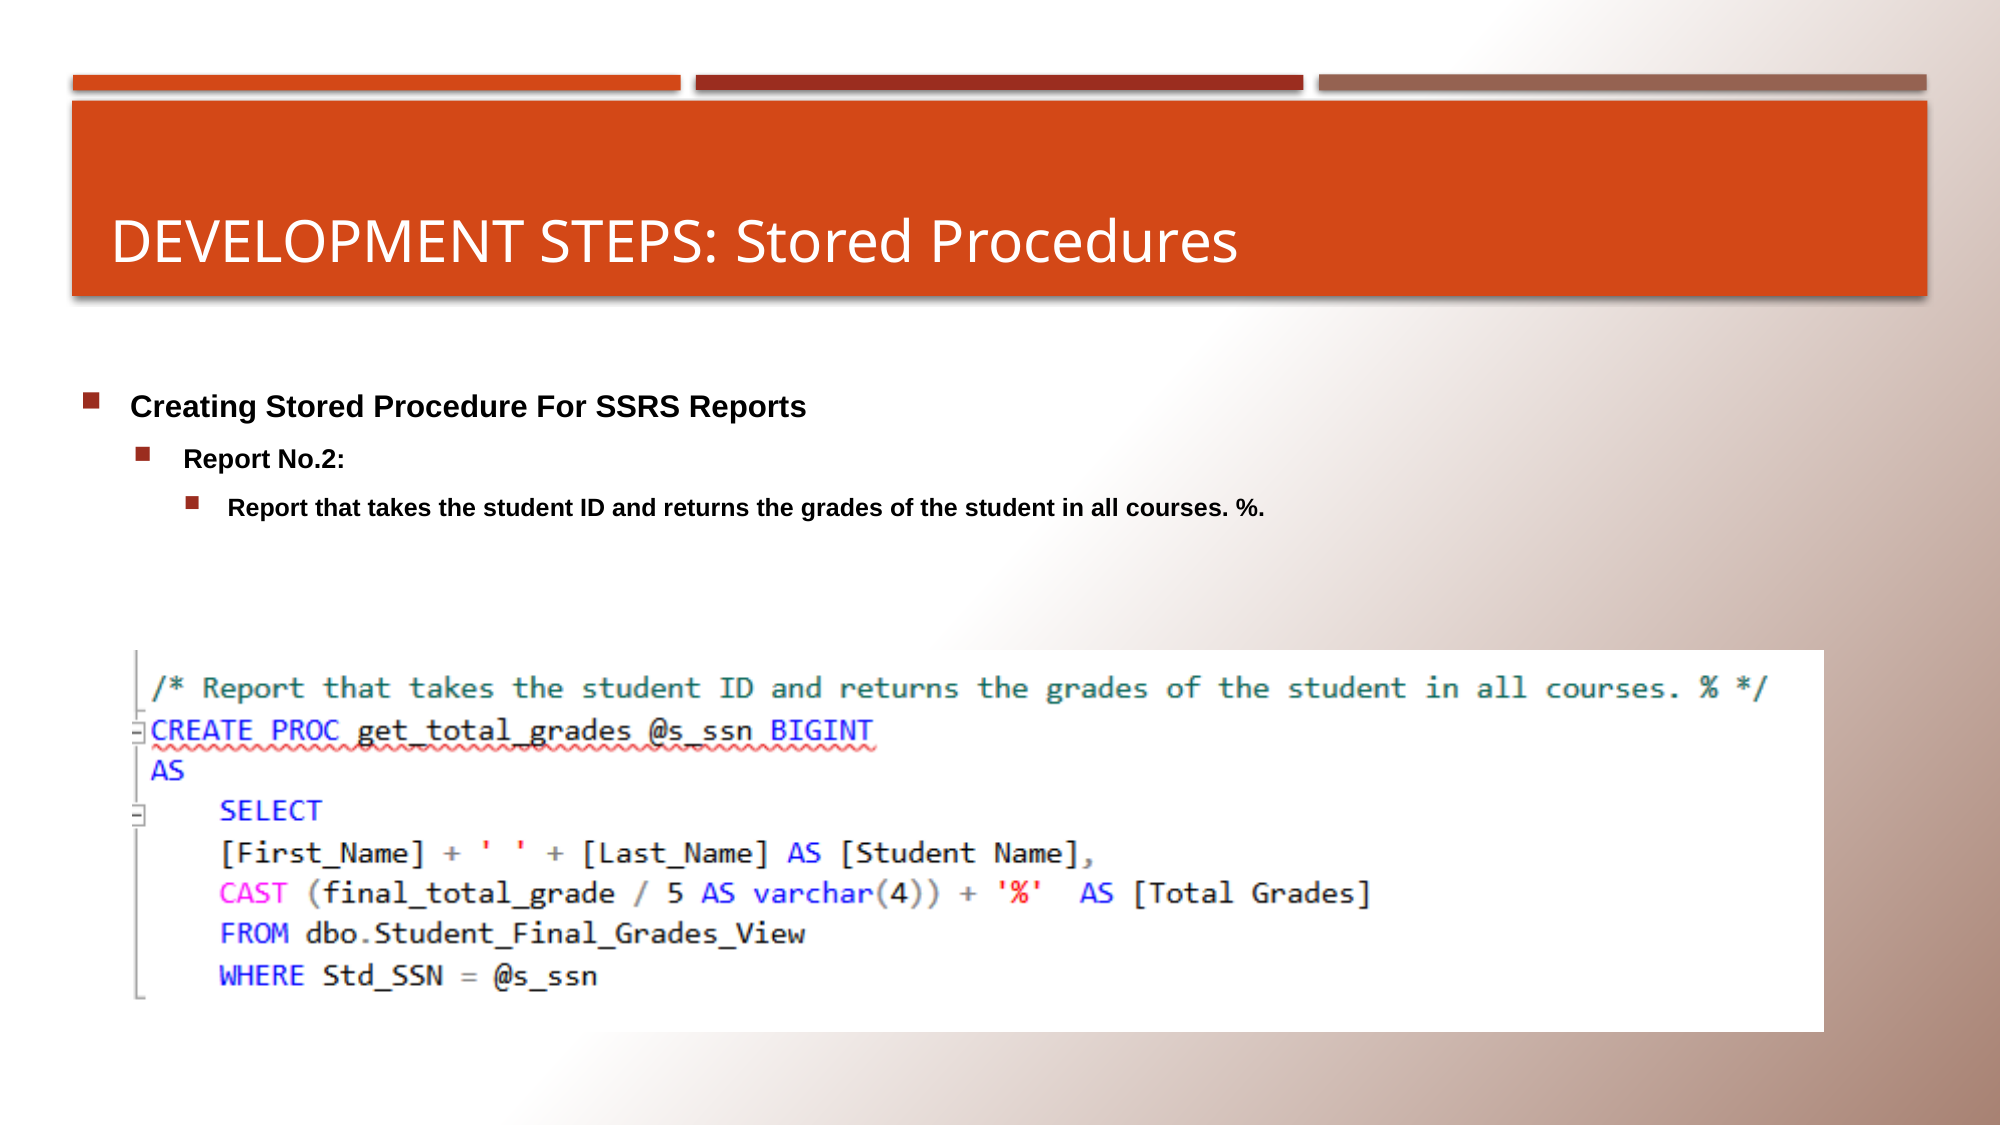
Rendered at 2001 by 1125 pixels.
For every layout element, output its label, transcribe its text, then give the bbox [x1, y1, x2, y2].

list Creating Stored Procedure For SSRS Reports Report No.2: Report that takes the student ID and returns the grades of the student in all courses. %. [65, 326, 1324, 580]
picture [131, 649, 1824, 1033]
title Development Steps: Stored Procedures [95, 115, 1905, 282]
